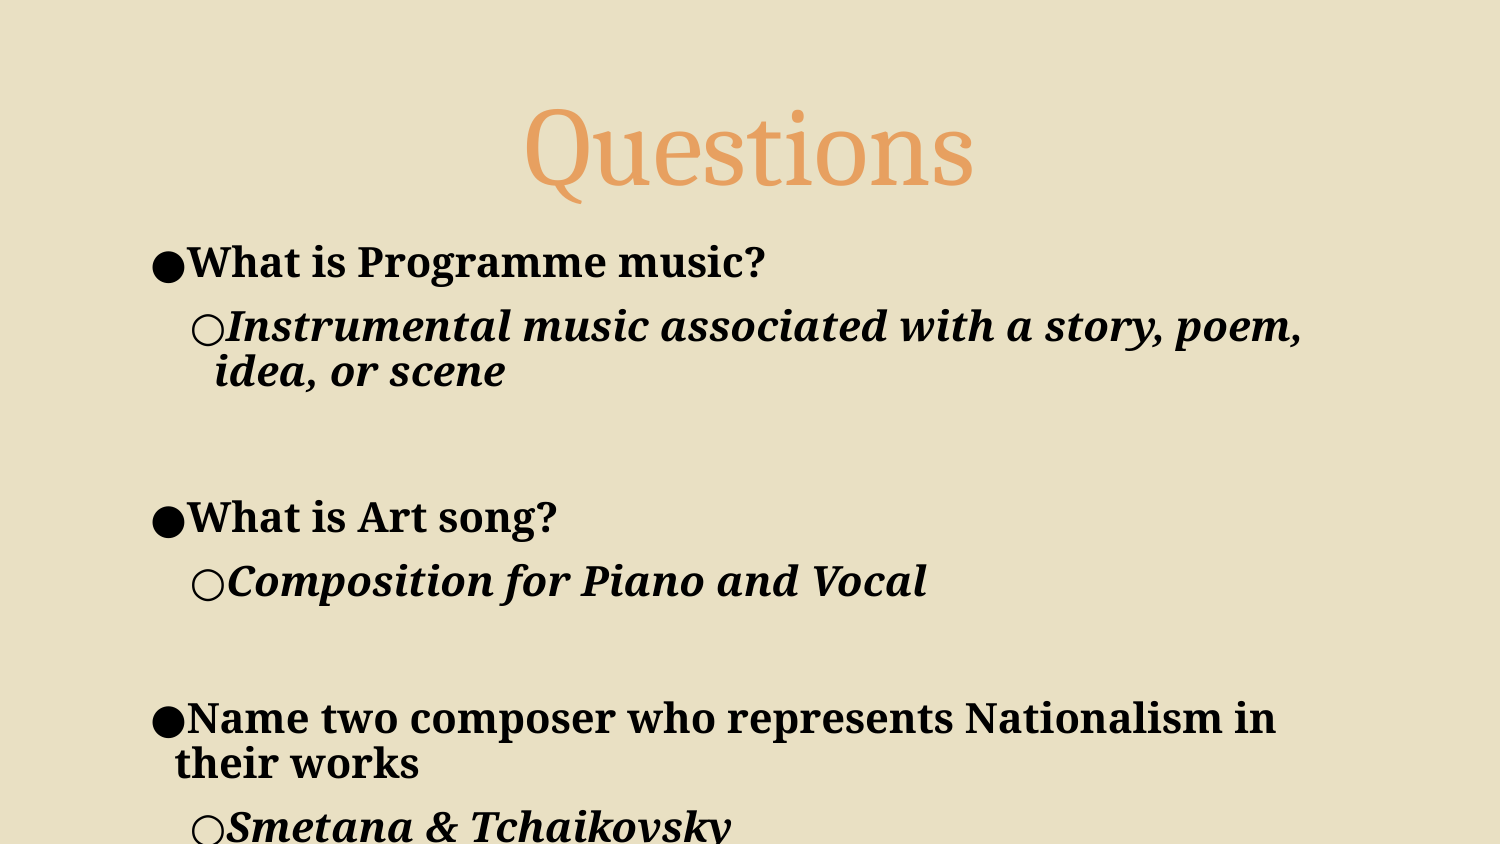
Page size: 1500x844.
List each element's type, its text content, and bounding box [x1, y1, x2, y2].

text_box Questions [492, 64, 1007, 179]
list What is Programme music? Instrumental music associated with a story, poem, idea, or scene What is Art song? Composition for Piano and Vocal Name two composer who represents Nationalism in their works Smetana & Tchaikovsky [131, 234, 1369, 844]
